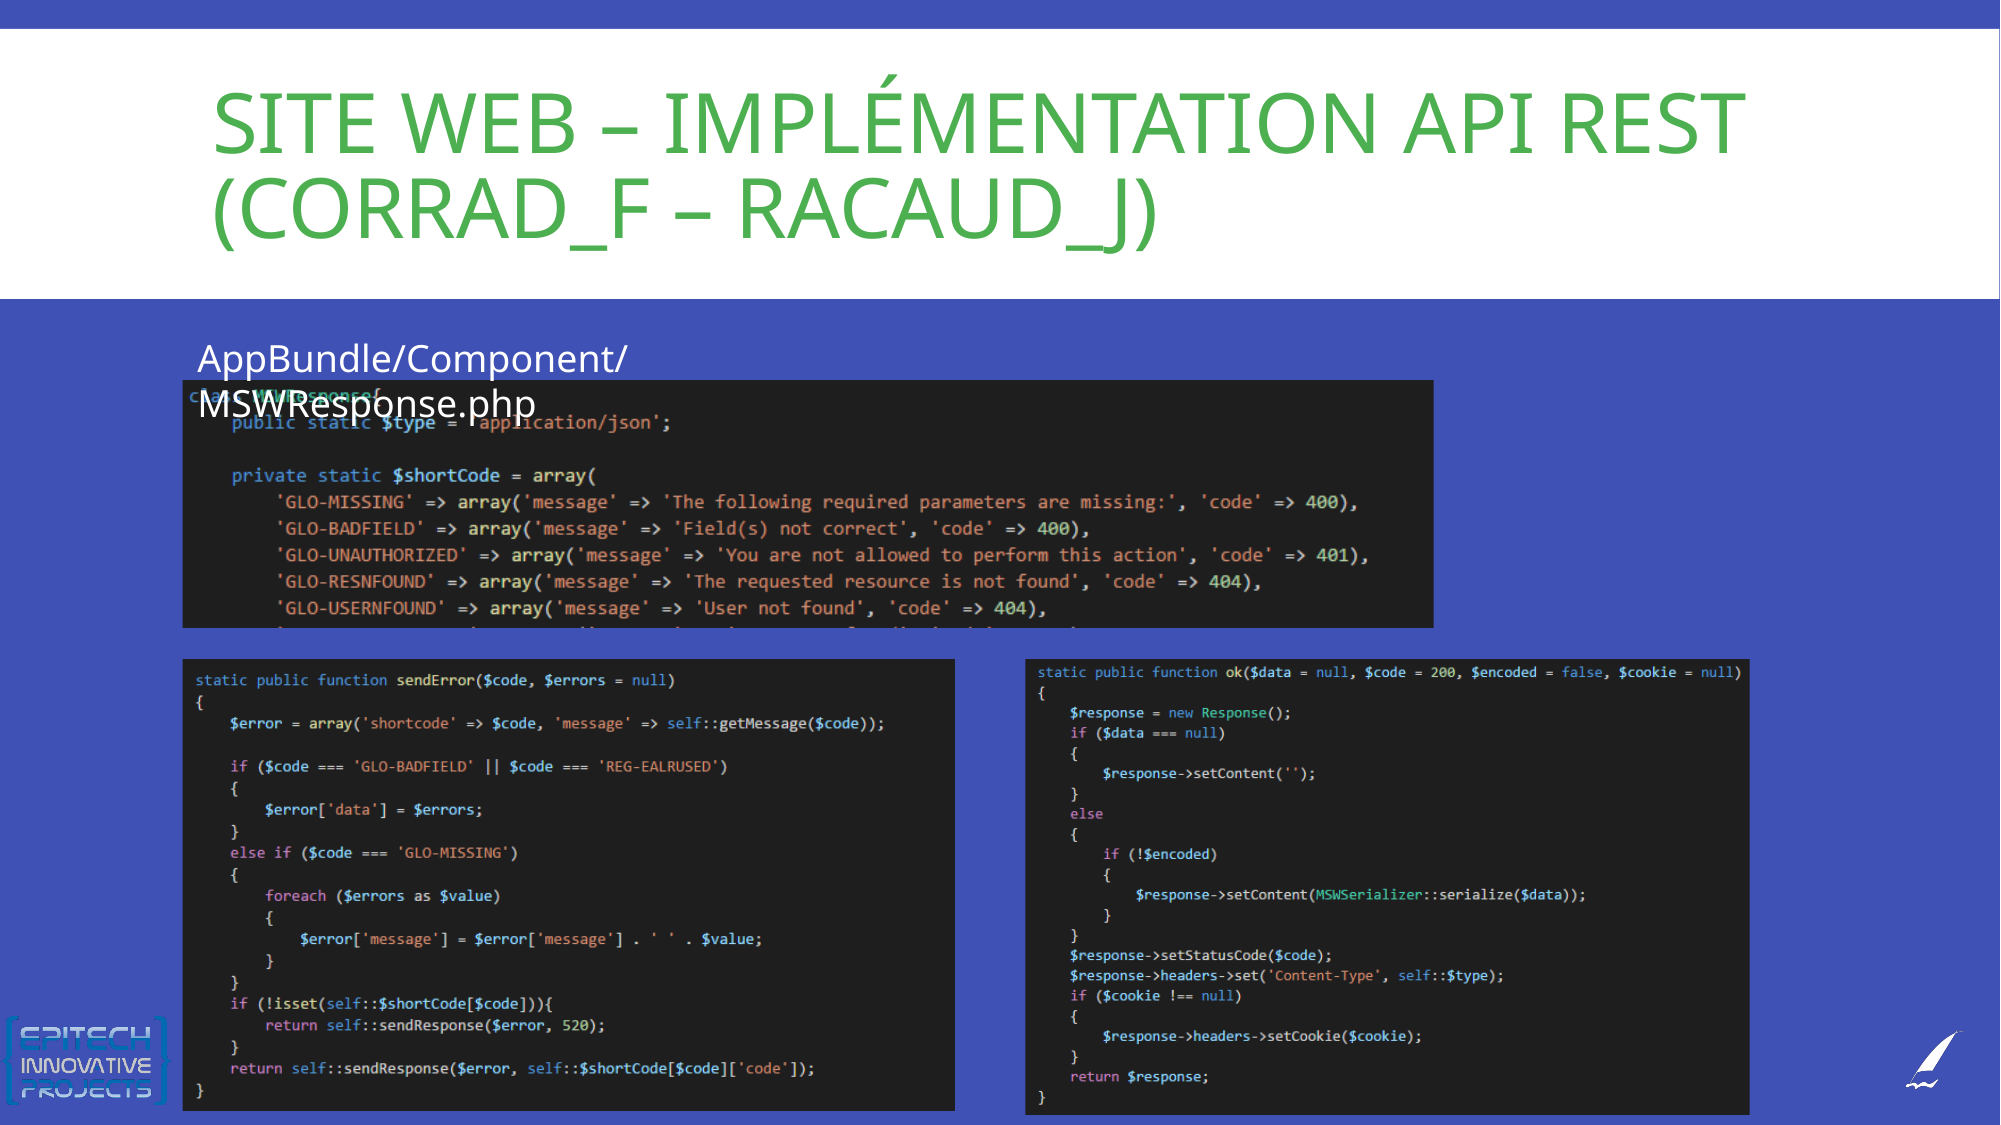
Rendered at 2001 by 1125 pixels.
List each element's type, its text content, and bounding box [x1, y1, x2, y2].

picture [0, 1016, 172, 1105]
text_box AppBundle/Component/MSWResponse.php [182, 327, 955, 377]
title Site web – Implémentation API Rest (corrad_f – racaud_j) [197, 46, 1803, 295]
picture [182, 658, 956, 1111]
picture [182, 380, 1434, 628]
picture [1869, 994, 2000, 1125]
picture [1025, 658, 1750, 1115]
